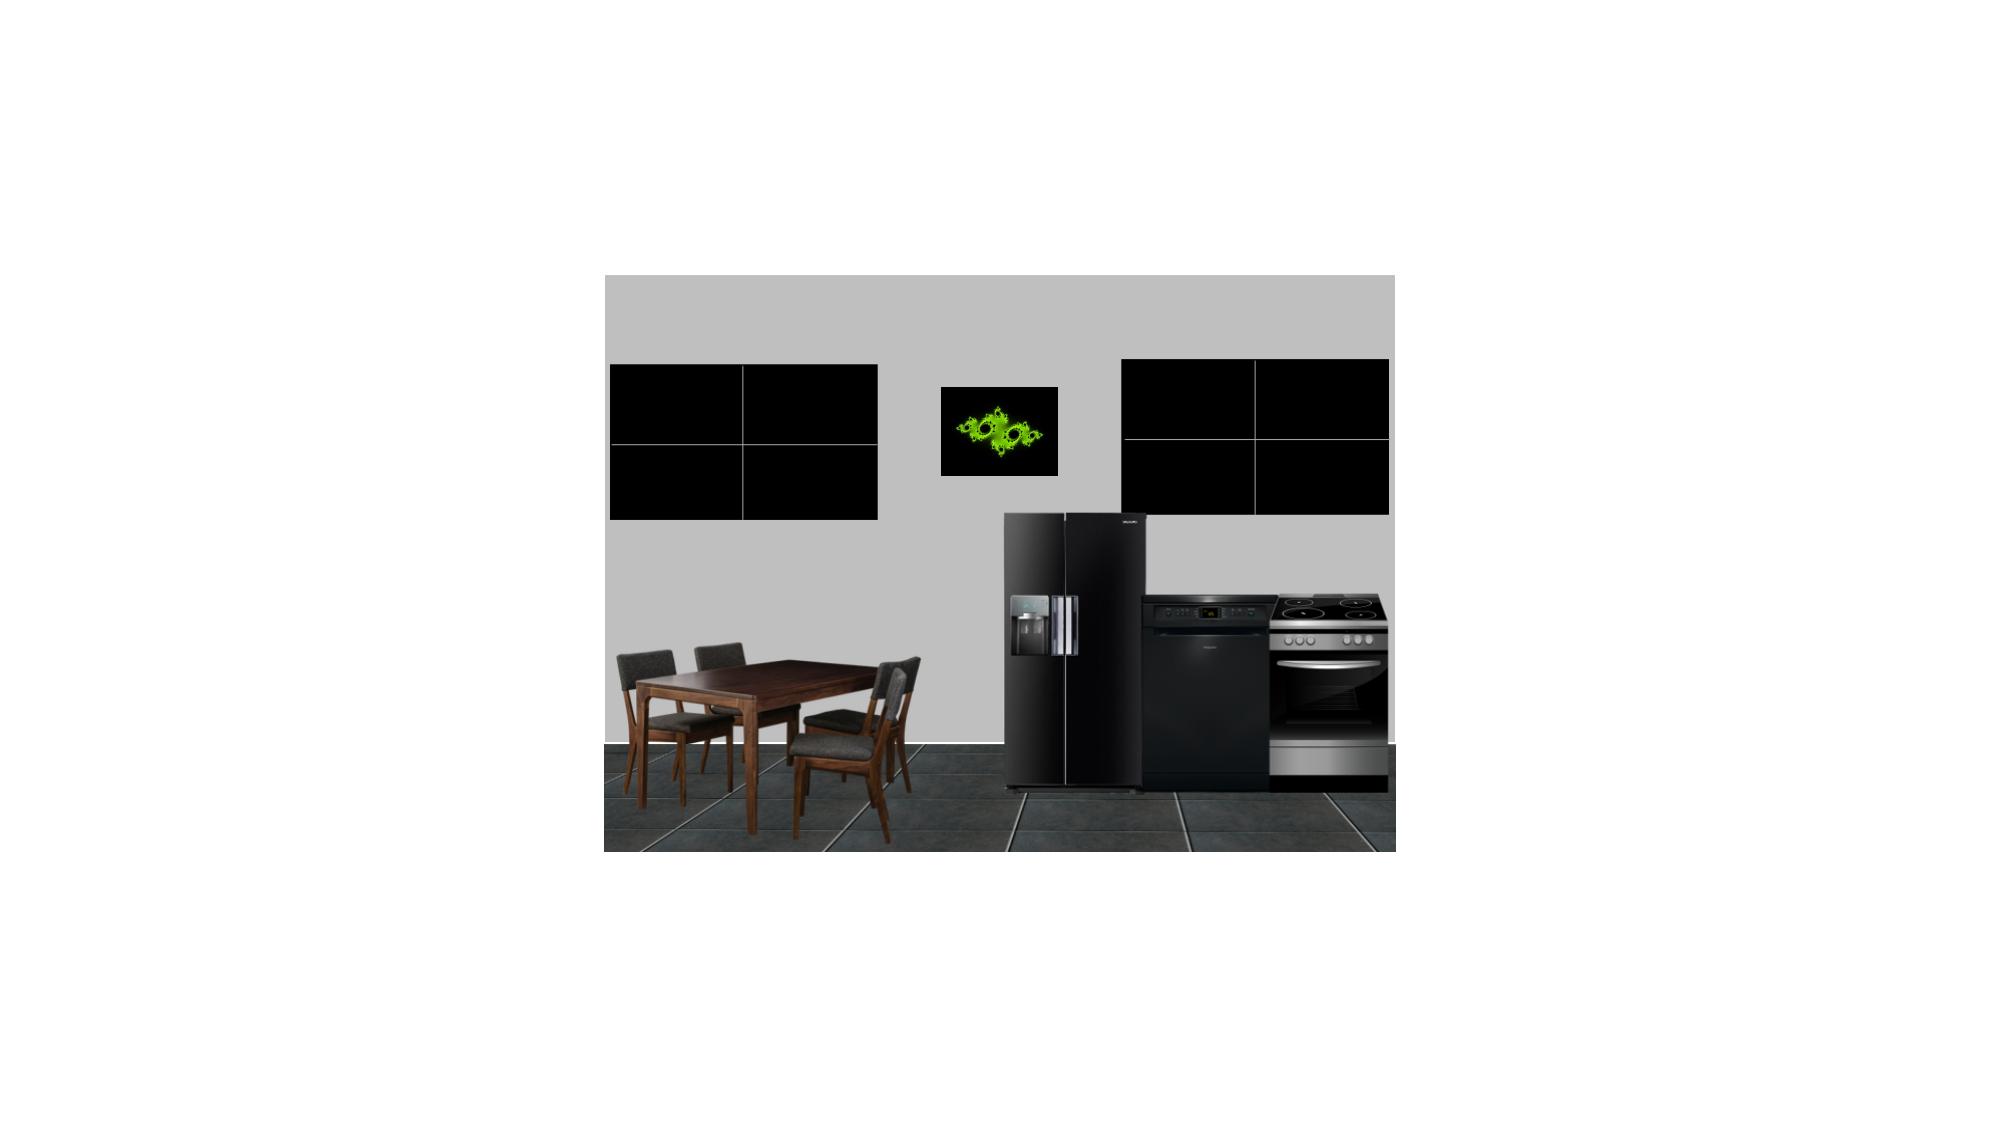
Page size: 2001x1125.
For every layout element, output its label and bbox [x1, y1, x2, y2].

text_box [603, 273, 1396, 852]
